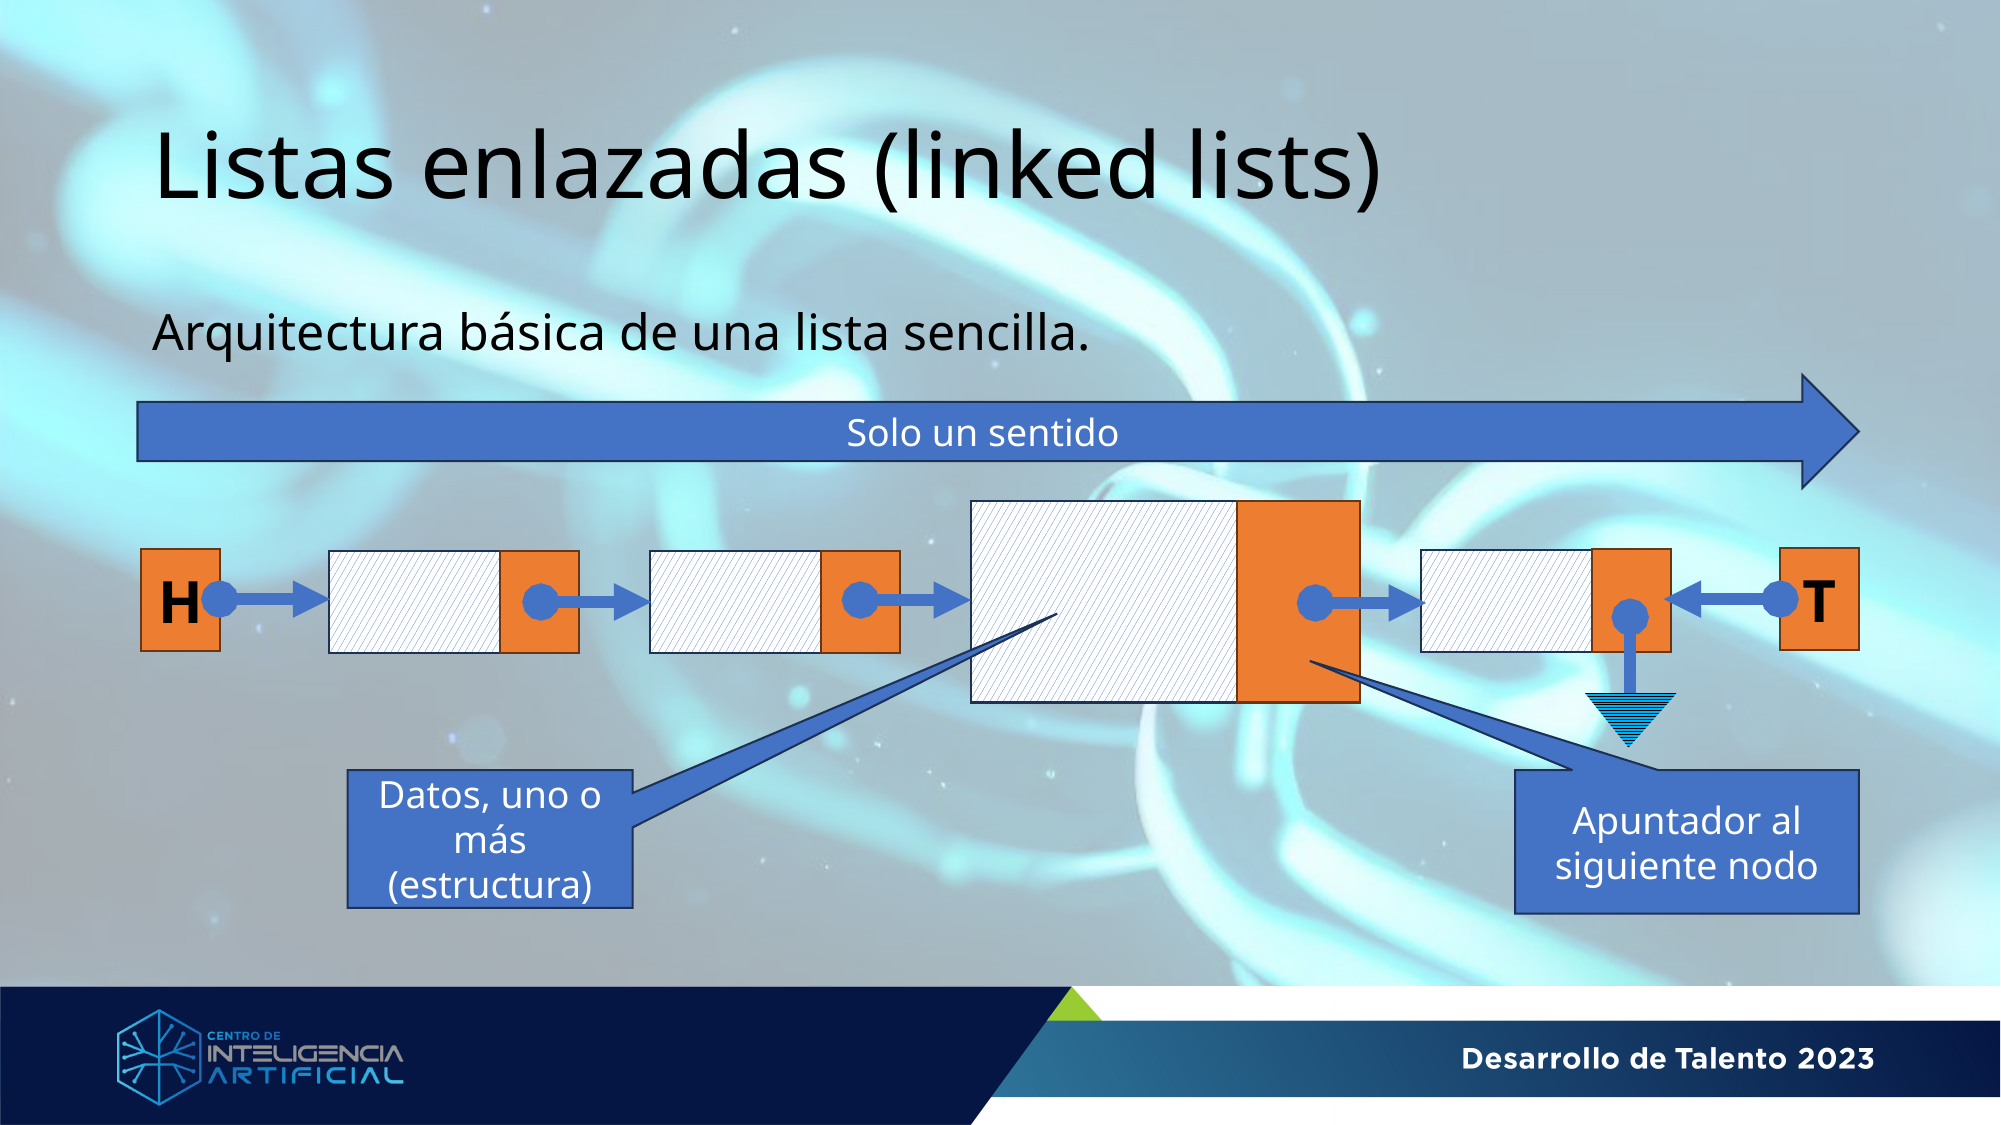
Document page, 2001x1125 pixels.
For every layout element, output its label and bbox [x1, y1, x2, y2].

text_box [140, 501, 1859, 703]
picture [0, 0, 2001, 1125]
text_box [1584, 617, 1678, 748]
